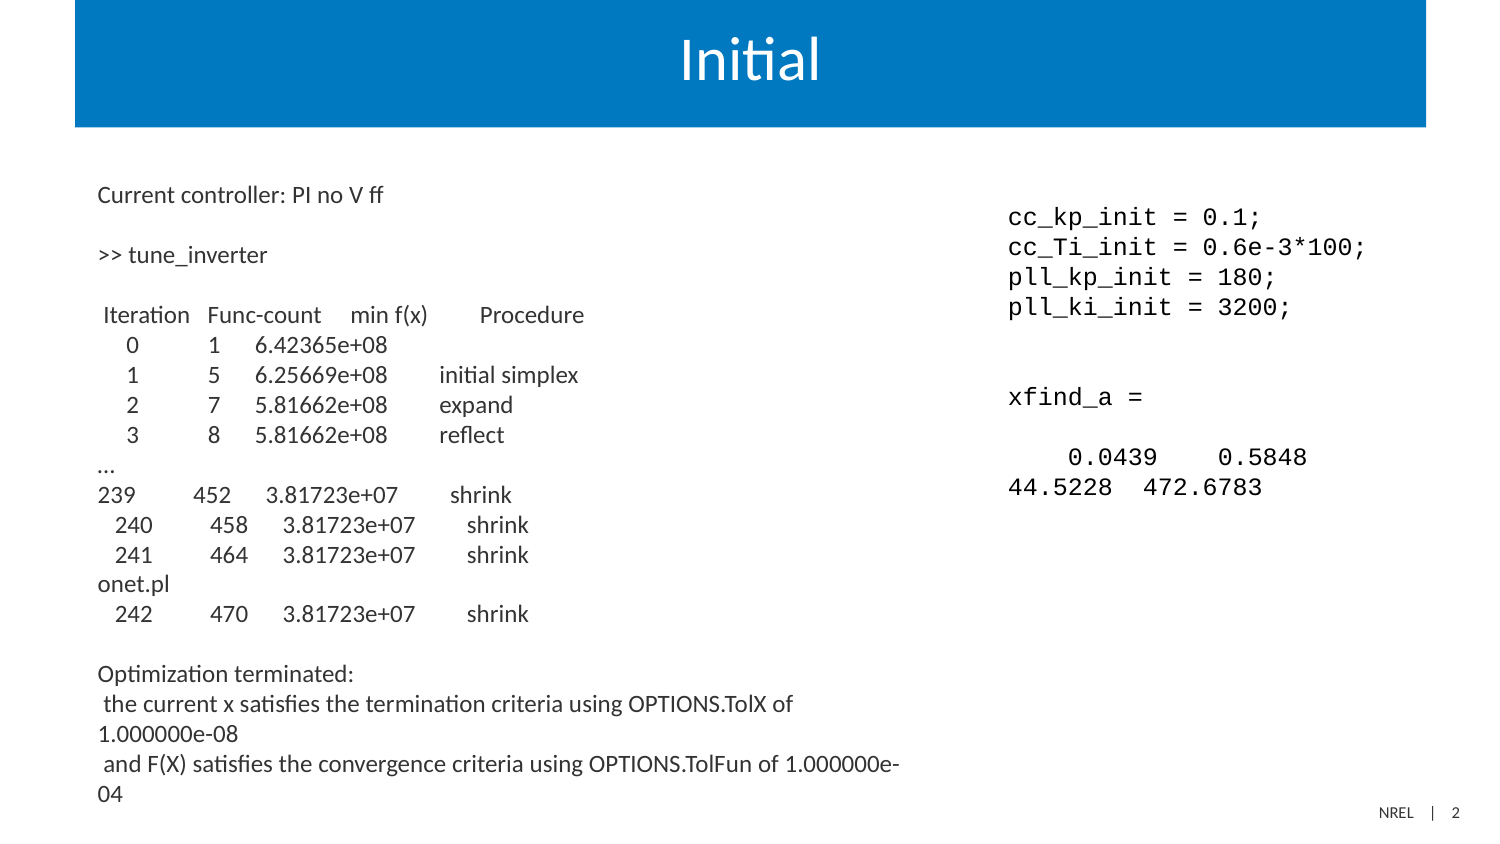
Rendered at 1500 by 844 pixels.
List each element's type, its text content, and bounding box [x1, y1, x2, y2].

title Initial [75, 0, 1427, 128]
text_box Current controller: PI no V ff >> tune_inverter Iteration Func-count min f(x) Procedure 0 1 6.42365e+08 1 5 6.25669e+08 initial simplex 2 7 5.81662e+08 expand 3 8 5.81662e+08 reflect … 239 452 3.81723e+07 shrink 240 458 3.81723e+07 shrink 241 464 3.81723e+07 shrink onet.pl 242 470 3.81723e+07 shrink Optimization terminated: the current x satisfies the termination criteria using OPTIONS.TolX of 1.000000e-08 and F(X) satisfies the convergence criteria using OPTIONS.TolFun of 1.000000e-04 [82, 171, 931, 844]
text_box cc_kp_init = 0.1; cc_Ti_init = 0.6e-3*100; pll_kp_init = 180; pll_ki_init = 3200; xfind_a = 0.0439 0.5848 44.5228 472.6783 [993, 193, 1444, 508]
